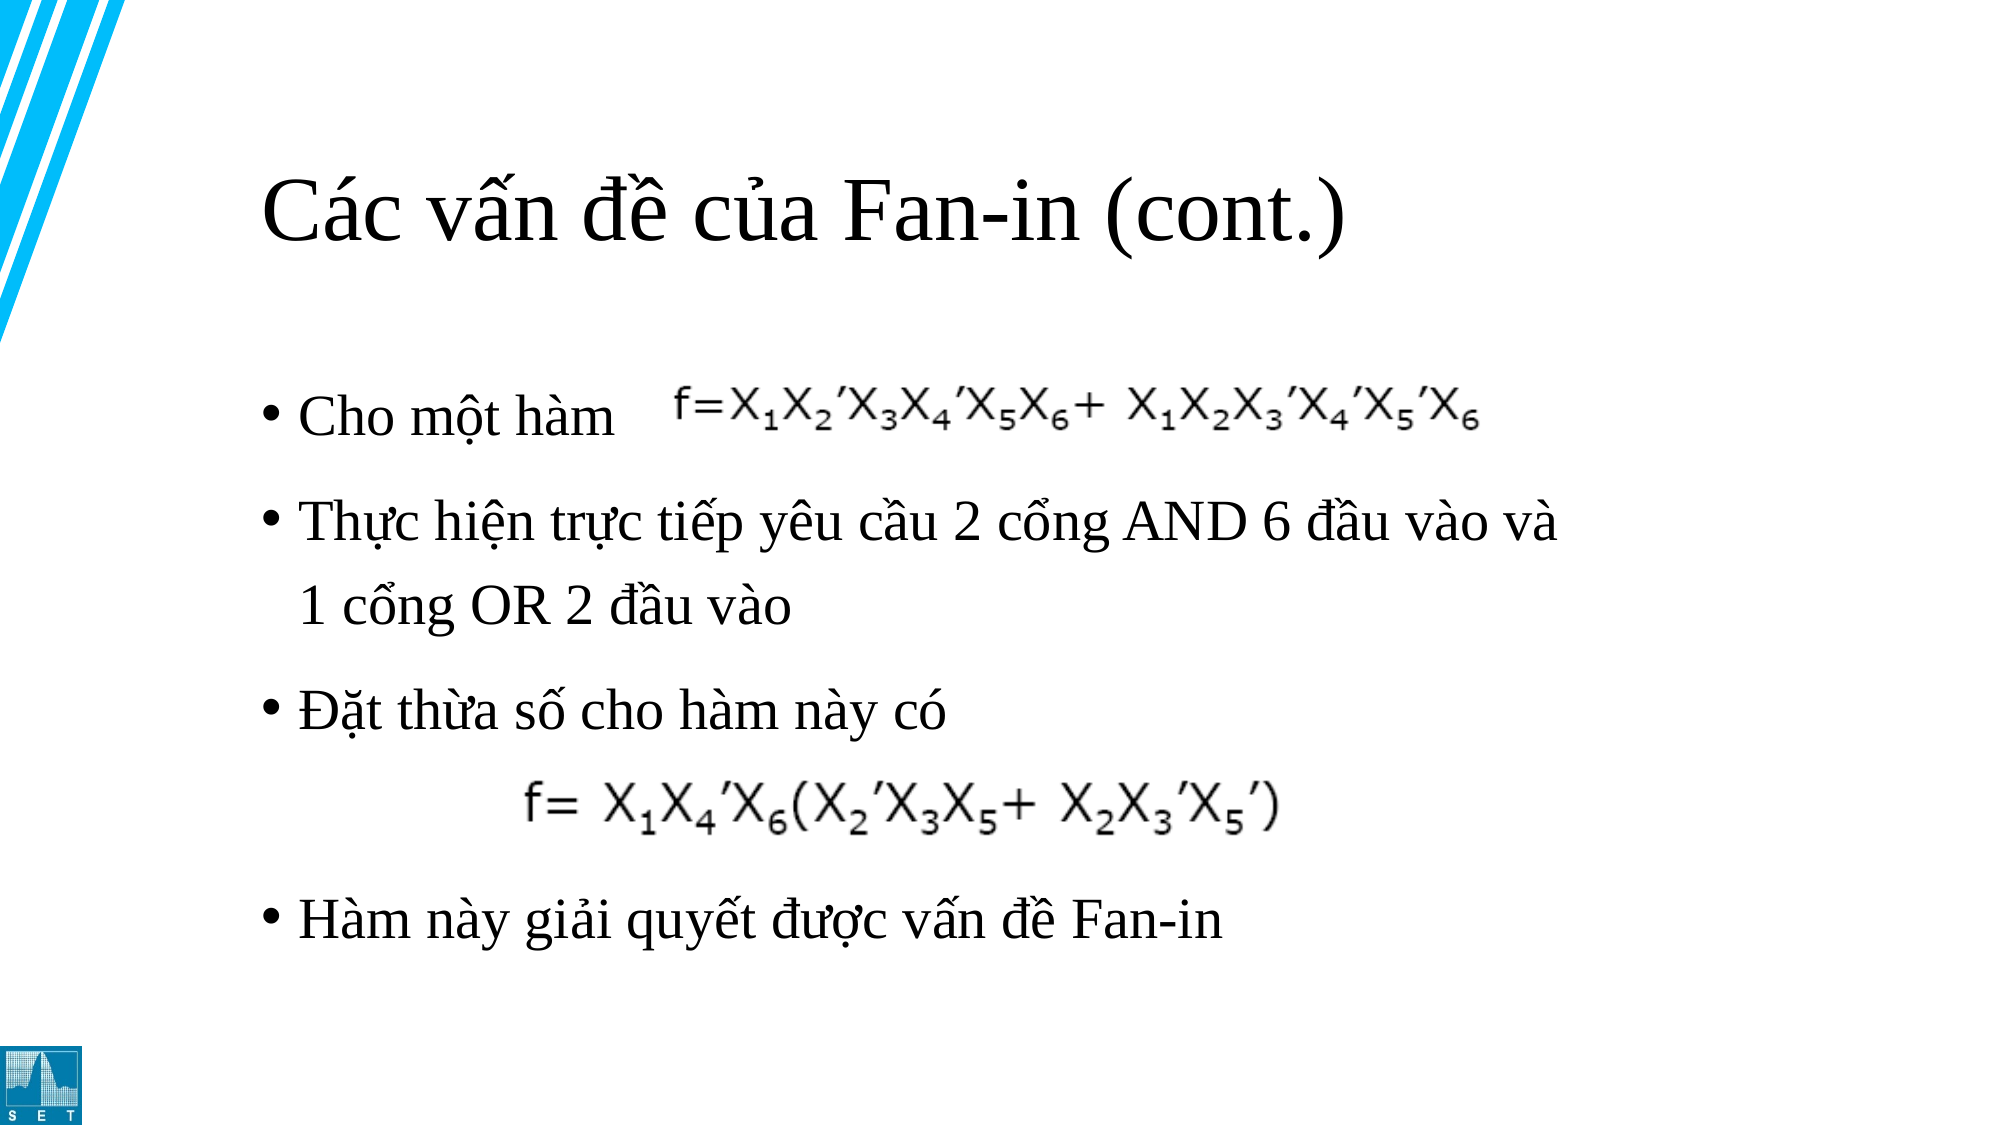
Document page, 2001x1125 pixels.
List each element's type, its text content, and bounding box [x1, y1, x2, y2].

picture [515, 766, 1285, 843]
picture [6, 1051, 78, 1106]
text_box Cho một hàm Thực hiện trực tiếp yêu cầu 2 cổng AND 6 đầu vào và 1 cổng OR 2 đầu vào Đặt thừa số cho hàm này có Hàm này giải quyết được vấn đề Fan-in [246, 355, 1597, 1076]
picture [668, 380, 1487, 443]
picture [9, 1110, 16, 1121]
text_box Các vấn đề của Fan-in (cont.) [246, 154, 1597, 342]
picture [67, 1110, 74, 1120]
picture [38, 1110, 45, 1121]
